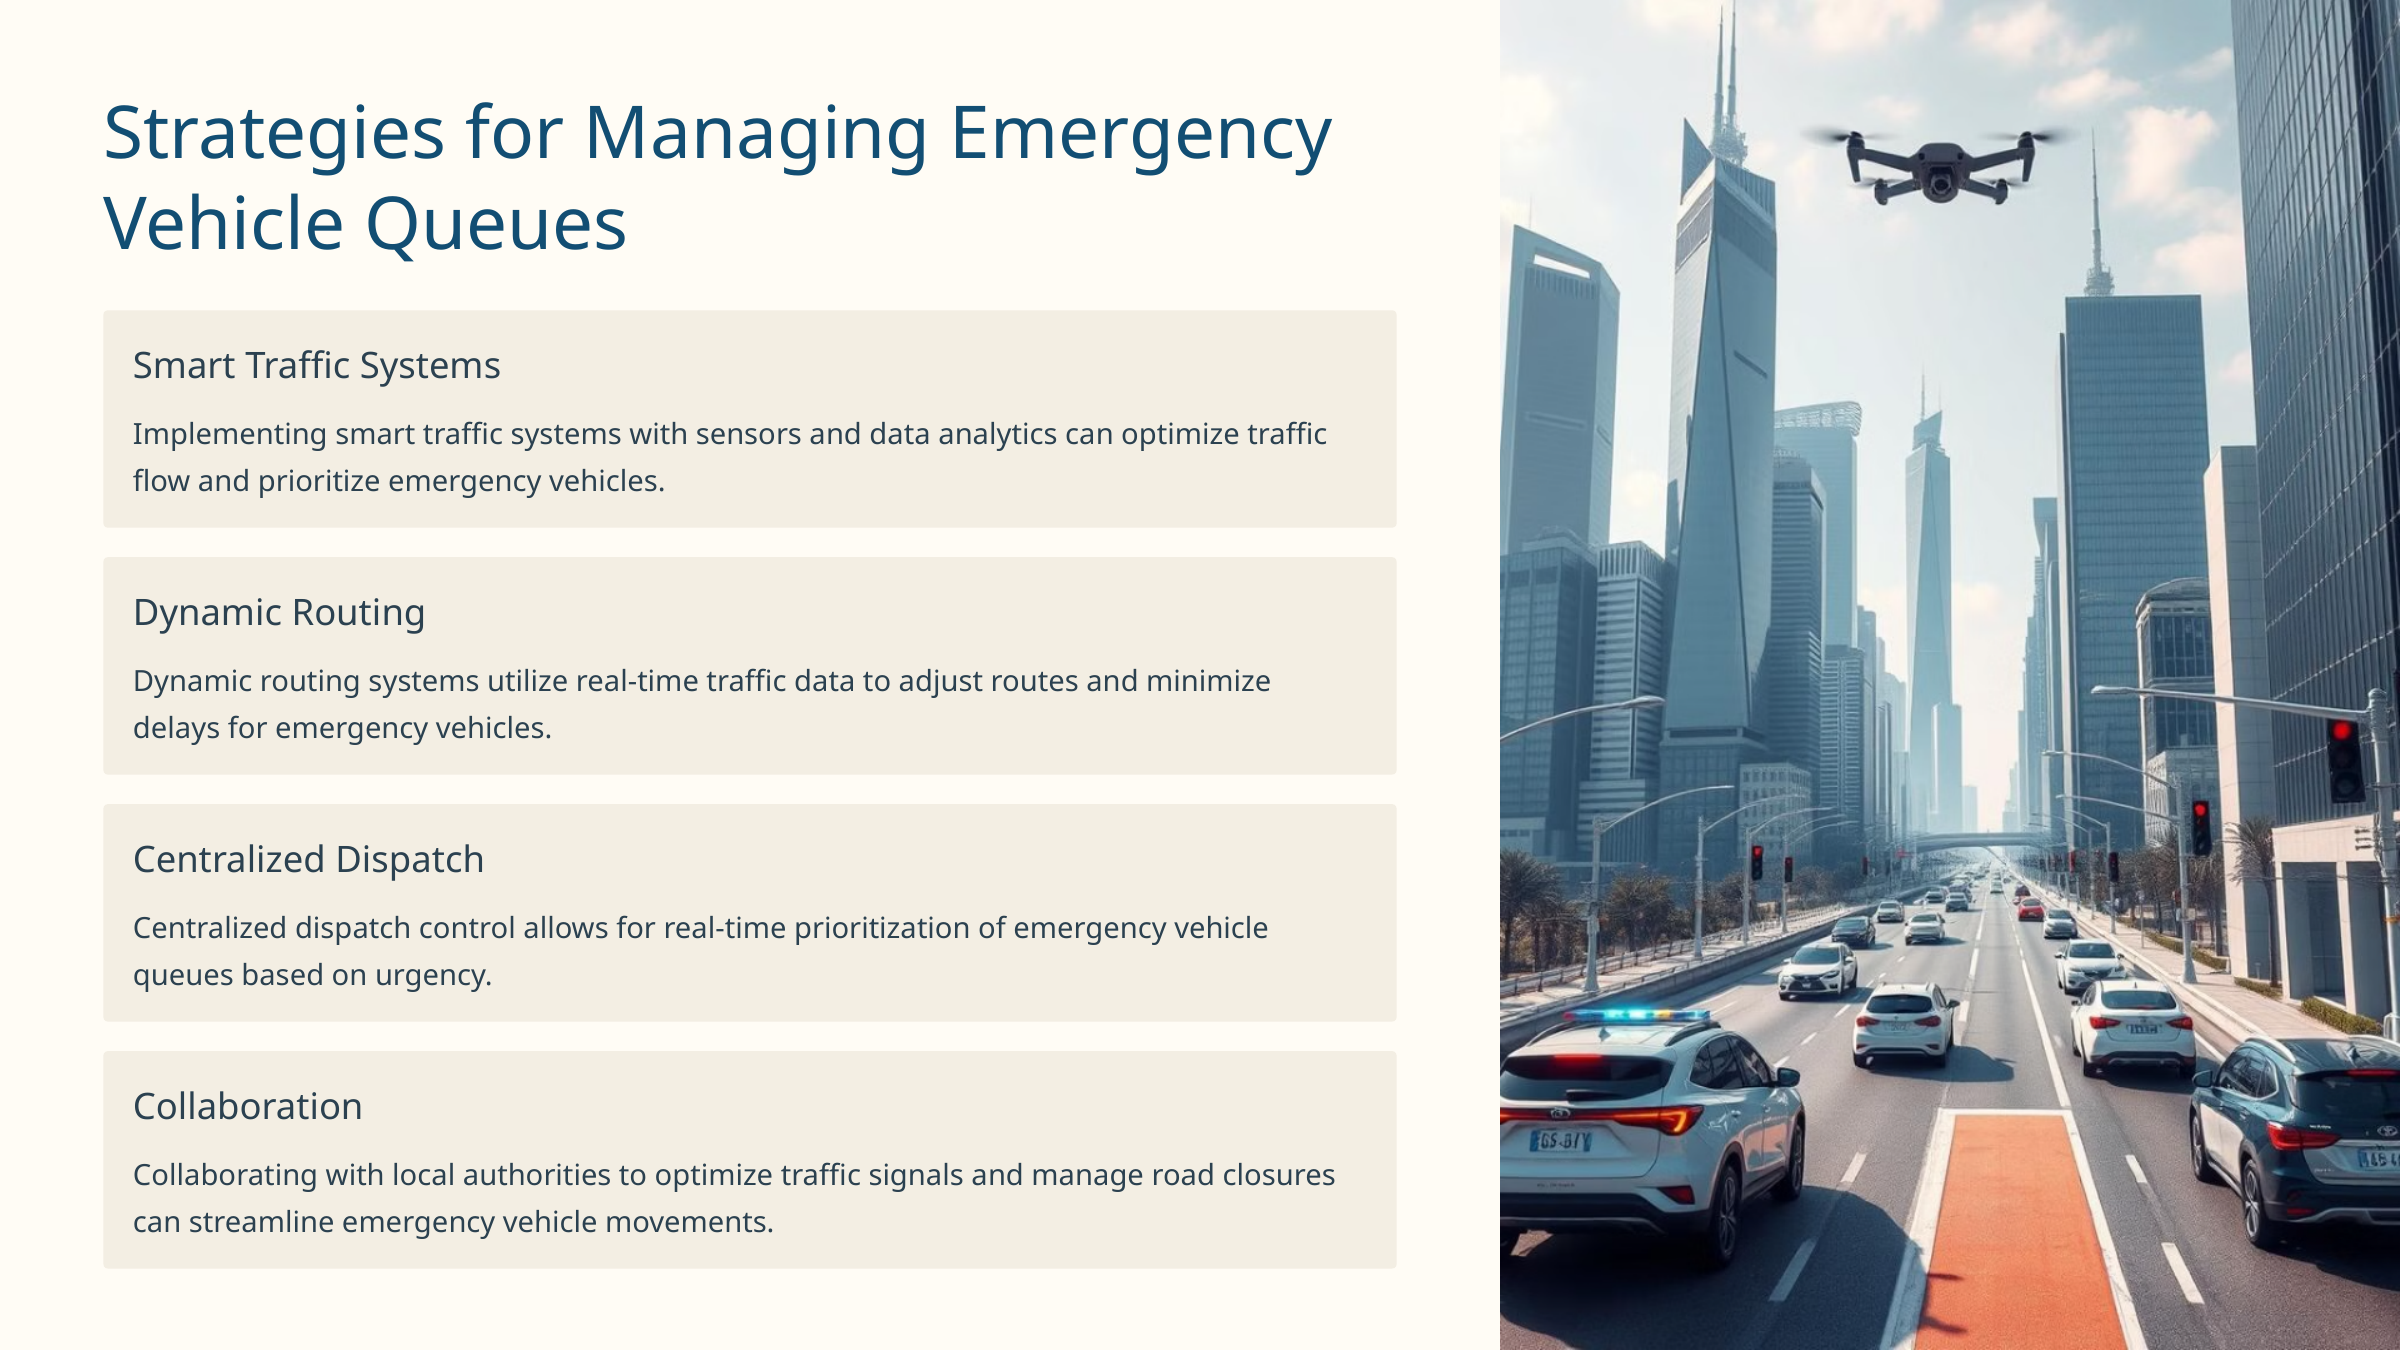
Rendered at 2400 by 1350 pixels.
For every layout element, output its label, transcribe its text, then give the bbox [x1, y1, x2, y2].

text_box Implementing smart traffic systems with sensors and data analytics can optimize traffic flow and prioritize emergency vehicles. [132, 403, 1368, 499]
text_box [103, 557, 1397, 775]
text_box Smart Traffic Systems [132, 339, 523, 386]
text_box Collaboration [132, 1080, 503, 1127]
text_box [103, 804, 1397, 1022]
text_box Centralized Dispatch [132, 833, 503, 880]
text_box Centralized dispatch control allows for real-time prioritization of emergency vehicle queues based on urgency. [132, 897, 1368, 993]
text_box Dynamic Routing [132, 586, 503, 633]
text_box [103, 310, 1397, 528]
picture [1499, 0, 2400, 1350]
text_box Dynamic routing systems utilize real-time traffic data to adjust routes and minimize delays for emergency vehicles. [132, 650, 1368, 746]
text_box [103, 1051, 1397, 1269]
text_box Strategies for Managing Emergency Vehicle Queues [103, 81, 1397, 266]
text_box Collaborating with local authorities to optimize traffic signals and manage road closures can streamline emergency vehicle movements. [132, 1144, 1368, 1239]
